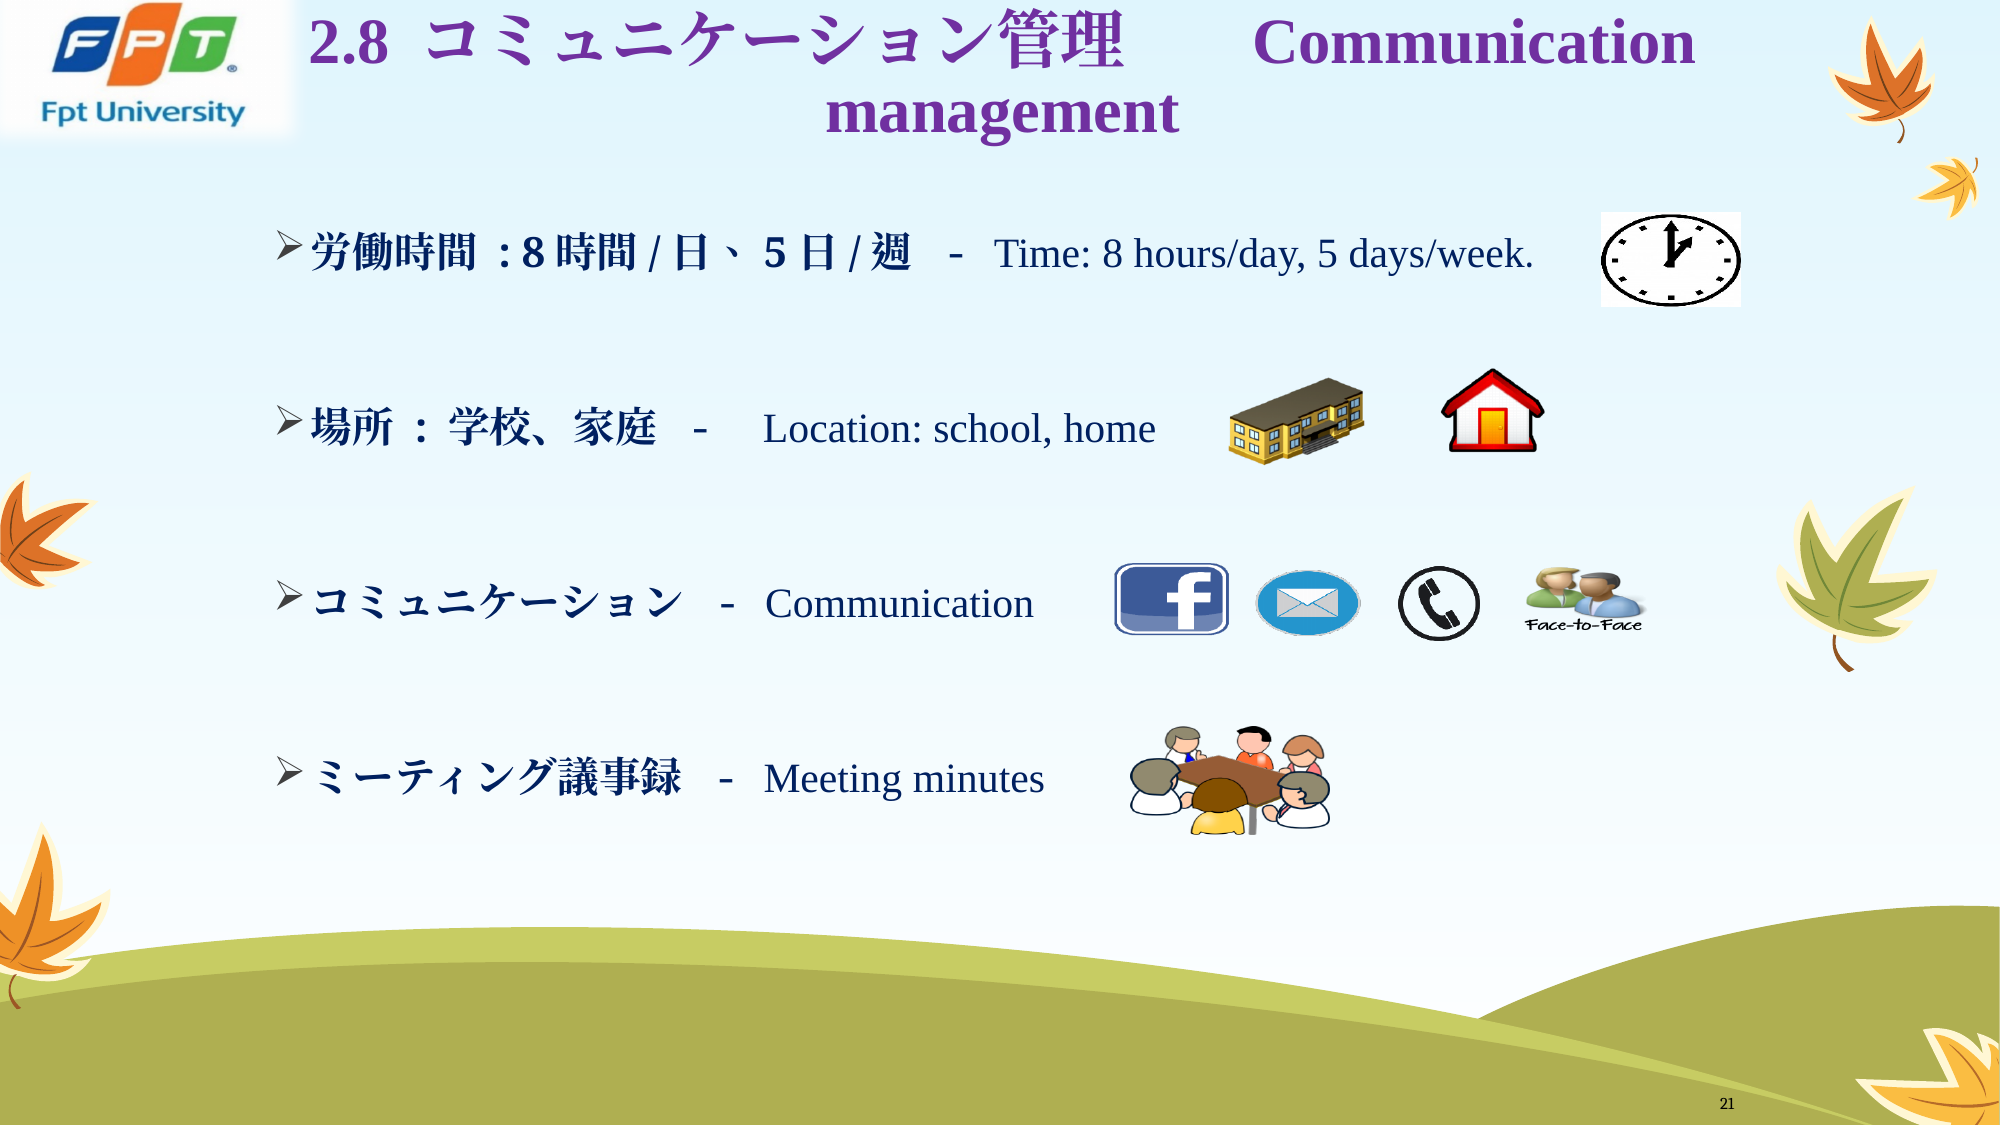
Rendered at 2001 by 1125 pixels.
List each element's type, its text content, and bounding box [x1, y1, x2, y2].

picture [1438, 366, 1547, 454]
picture [1601, 212, 1741, 307]
picture [1398, 561, 1685, 641]
picture [0, 0, 312, 155]
list 労働時間 : 8時間/日、5日/週 - Time: 8 hours/day, 5 days/week. 場所 : 学校、家庭 - Location: school, home コミュニケーション - Communication ミーティング議事録 - Meeting minutes [250, 218, 1750, 1027]
picture [1250, 566, 1367, 640]
picture [1227, 363, 1365, 472]
slide_number 21 [1644, 1083, 1750, 1122]
picture [1112, 561, 1230, 636]
title 2.8 コミュニケーション管理 Communication management [312, 0, 1749, 155]
picture [1130, 726, 1330, 835]
